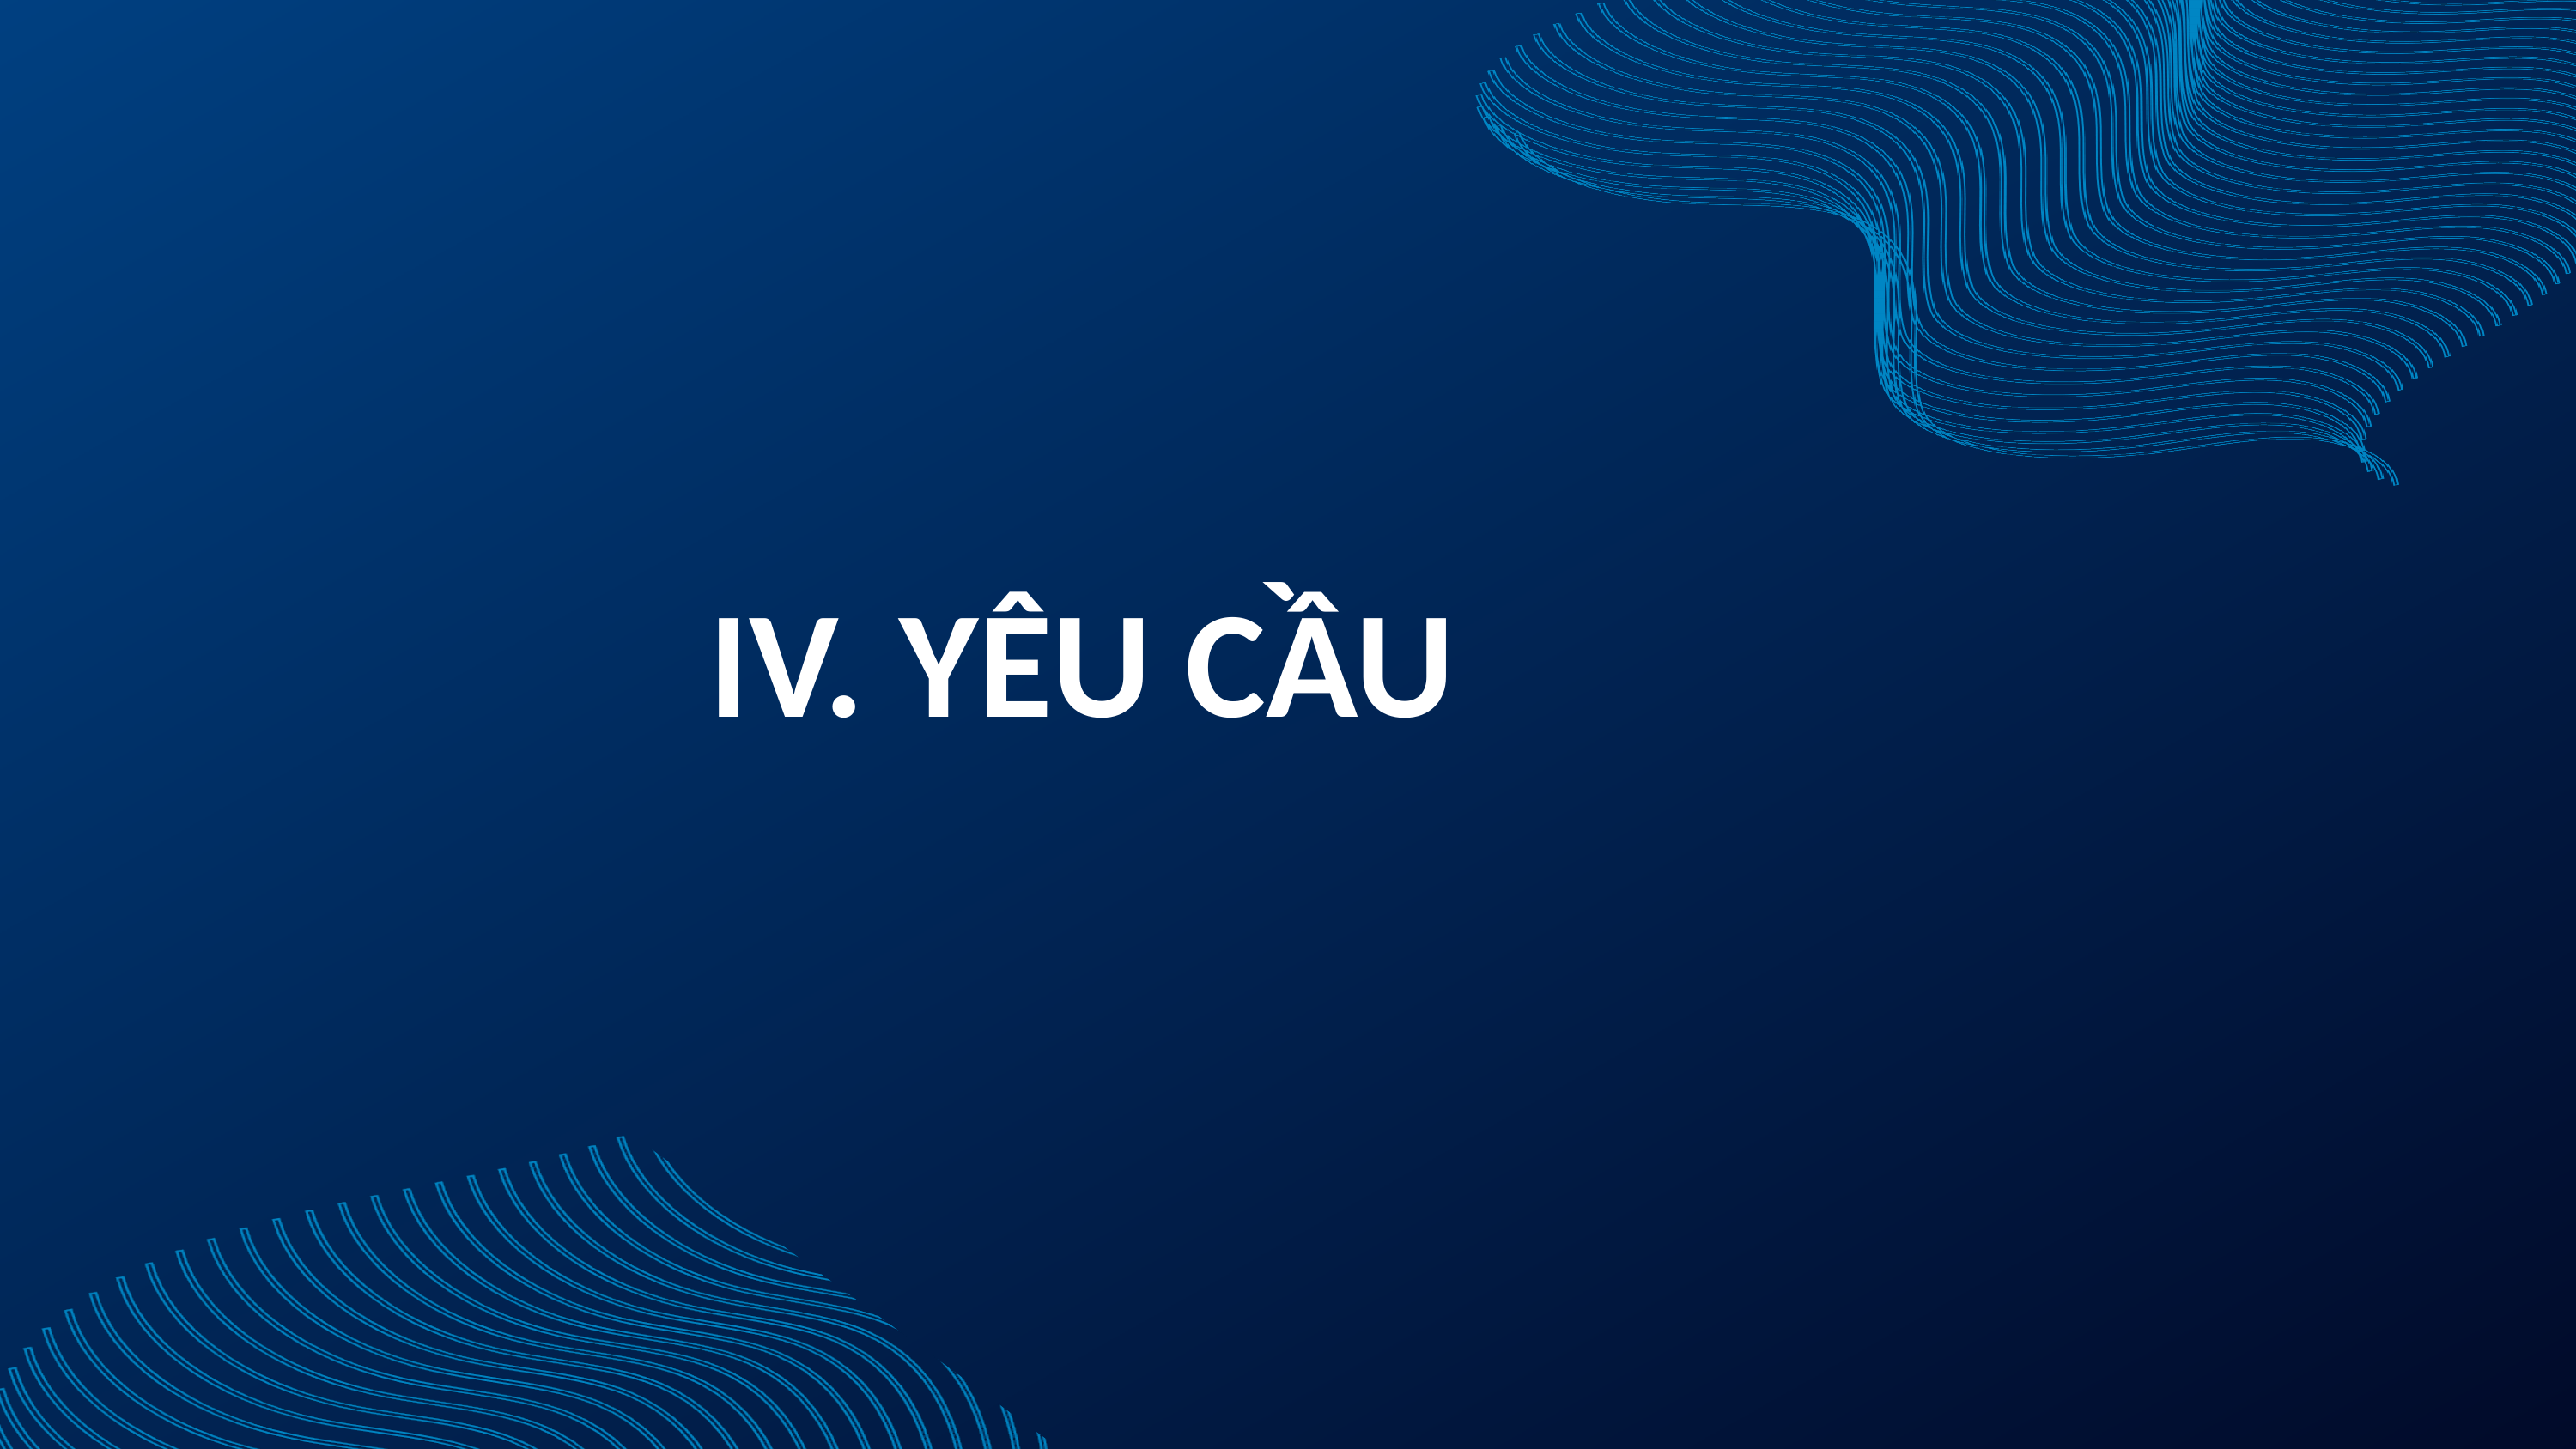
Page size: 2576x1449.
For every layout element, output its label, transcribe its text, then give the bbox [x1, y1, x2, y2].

text_box [0, 0, 2576, 1449]
text_box IV. YÊU CẦU [708, 565, 1814, 749]
text_box [1475, 0, 2576, 486]
text_box [0, 794, 1060, 1449]
